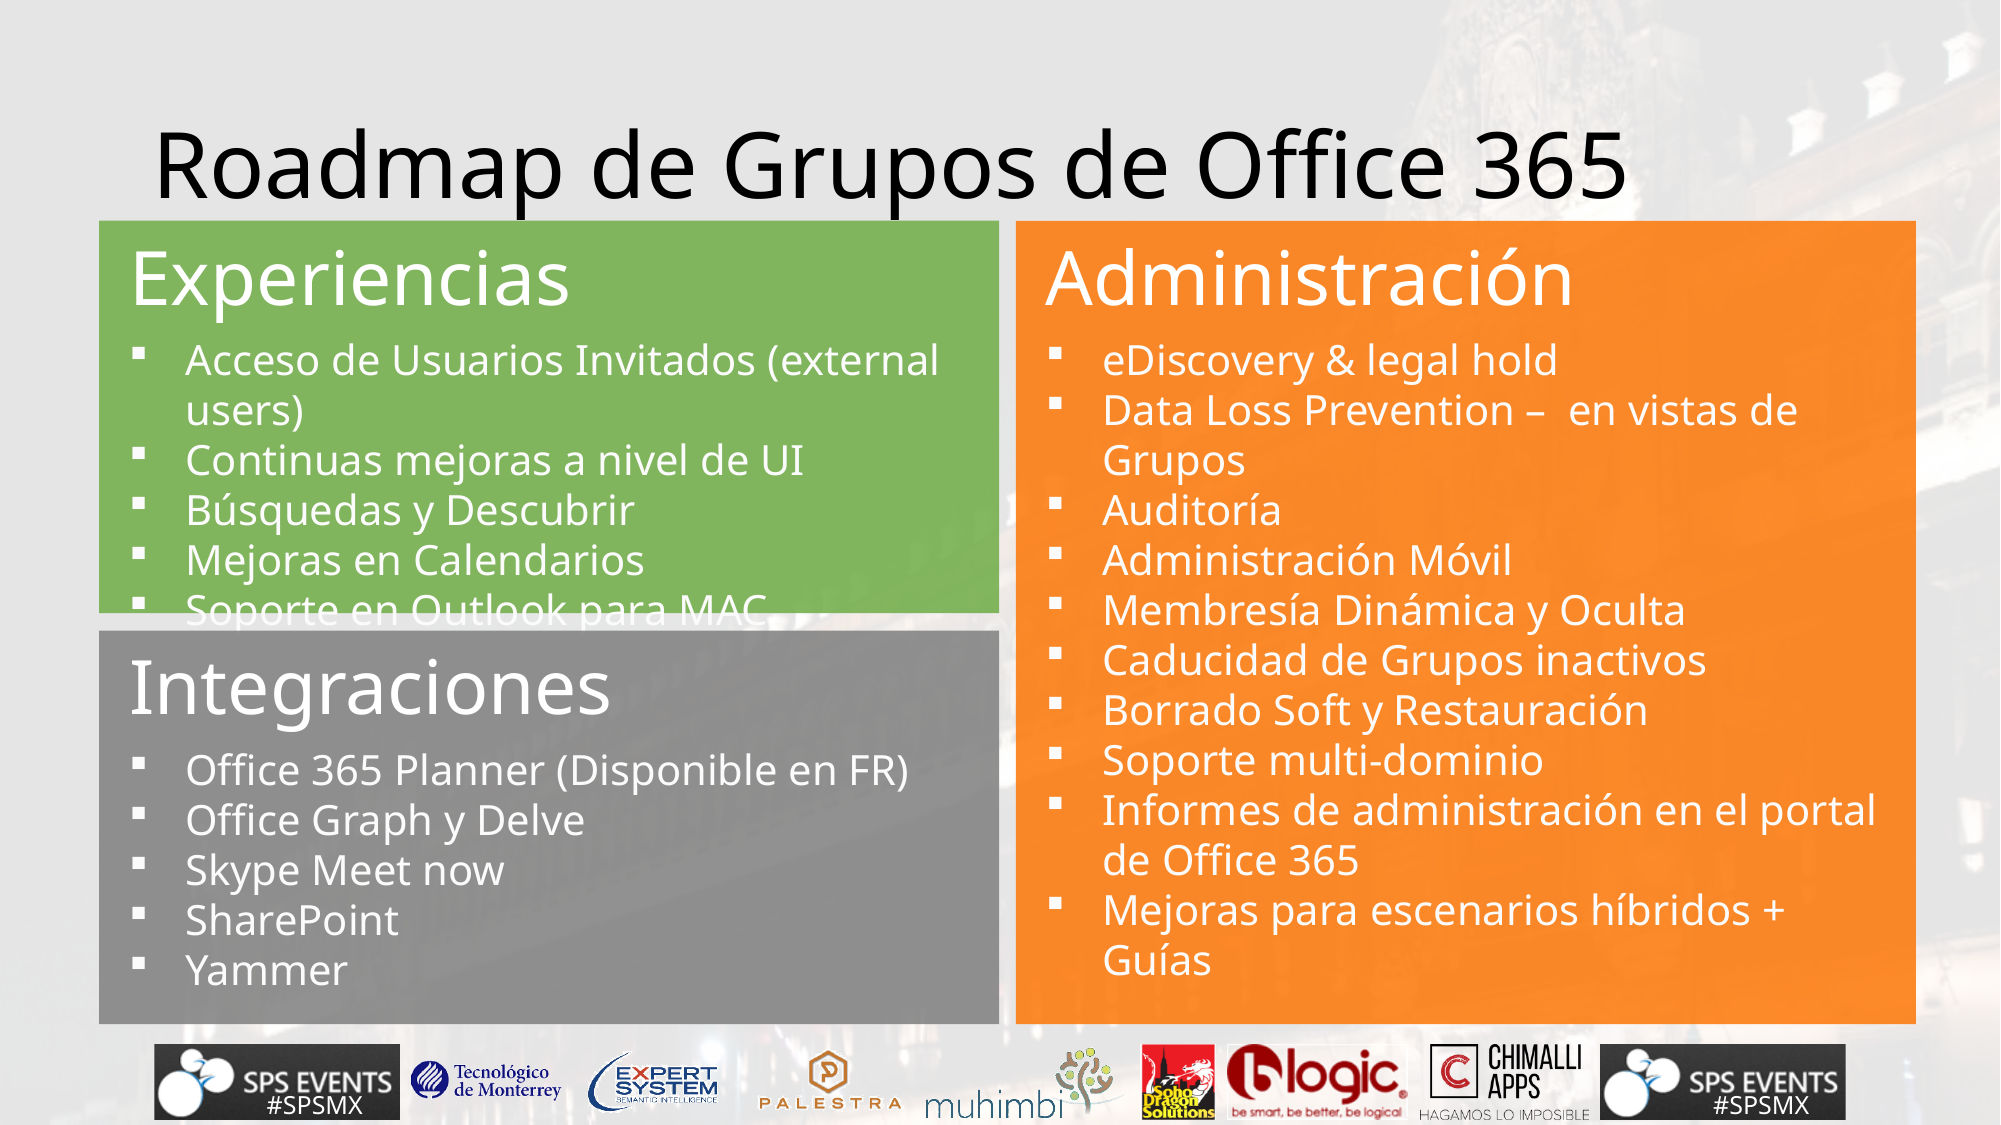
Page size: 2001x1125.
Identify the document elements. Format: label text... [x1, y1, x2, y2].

picture [747, 1044, 909, 1120]
picture [411, 1044, 562, 1120]
text_box Experiencias Acceso de Usuarios Invitados (external users) Continuas mejoras a nivel de UI Búsquedas y Descubrir Mejoras en Calendarios Soporte en Outlook para MAC [99, 220, 1000, 614]
text_box Administración eDiscovery & legal hold Data Loss Prevention – en vistas de Grupos Auditoría Administración Móvil Membresía Dinámica y Oculta Caducidad de Grupos inactivos Borrado Soft y Restauración Soporte multi-dominio Informes de administración en el portal de Office 365 Mejoras para escenarios híbridos + Guías [1015, 220, 1916, 1025]
picture [1420, 1044, 1589, 1120]
text_box Integraciones Office 365 Planner (Disponible en FR) Office Graph y Delve Skype Meet now SharePoint Yammer [99, 630, 1000, 1025]
picture [921, 1044, 1128, 1120]
picture [1227, 1044, 1408, 1120]
picture [574, 1044, 736, 1120]
picture [154, 1044, 400, 1120]
picture [1140, 1044, 1216, 1120]
title Roadmap de Grupos de Office 365 [137, 59, 1863, 278]
picture [1600, 1044, 1846, 1120]
